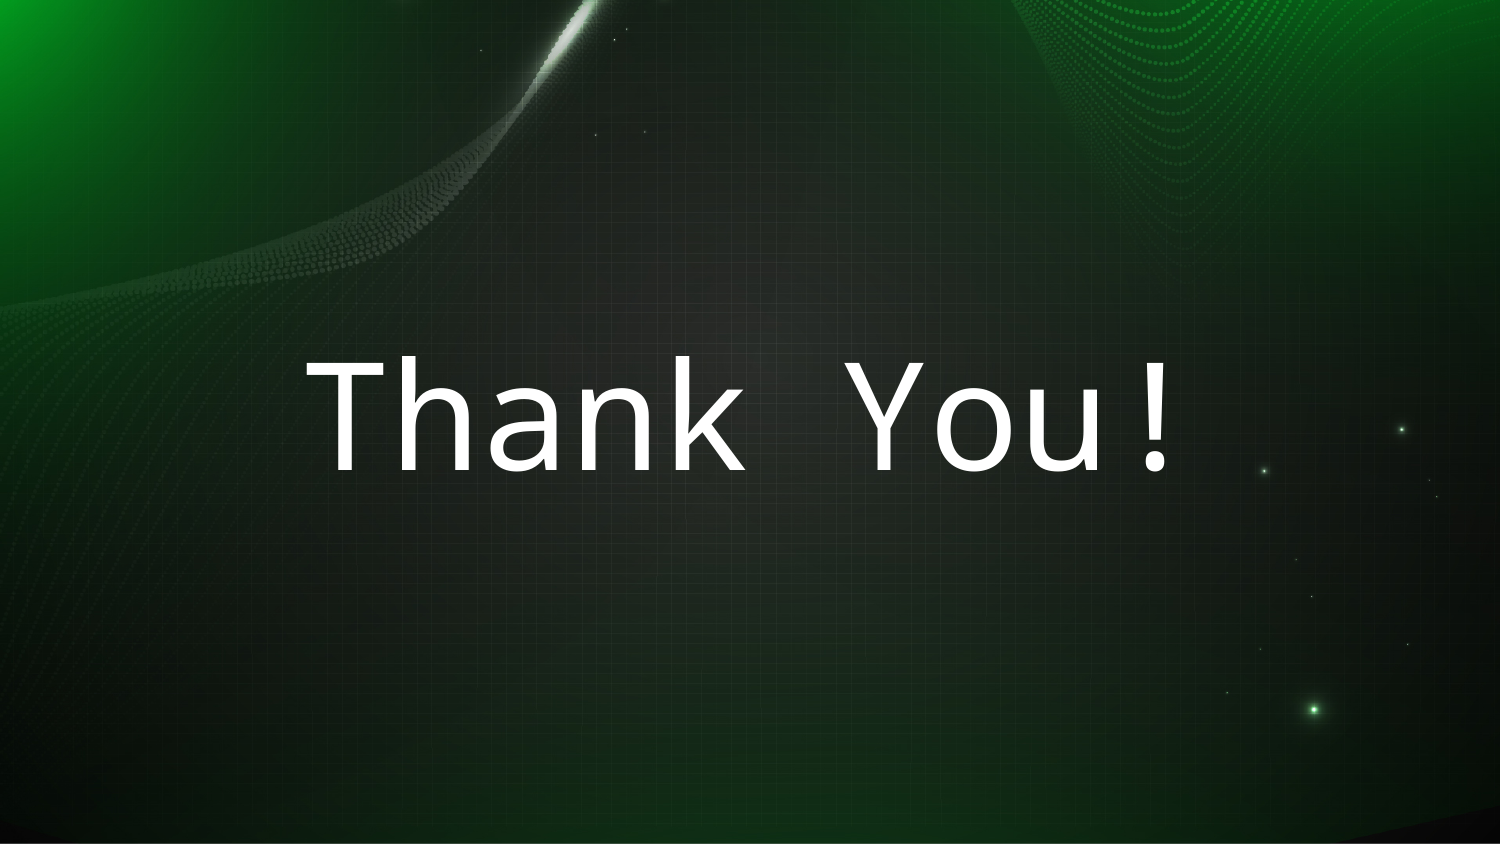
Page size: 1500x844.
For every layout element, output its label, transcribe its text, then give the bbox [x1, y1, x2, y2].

title Thank You! [103, 203, 1397, 640]
picture [0, 0, 1500, 844]
